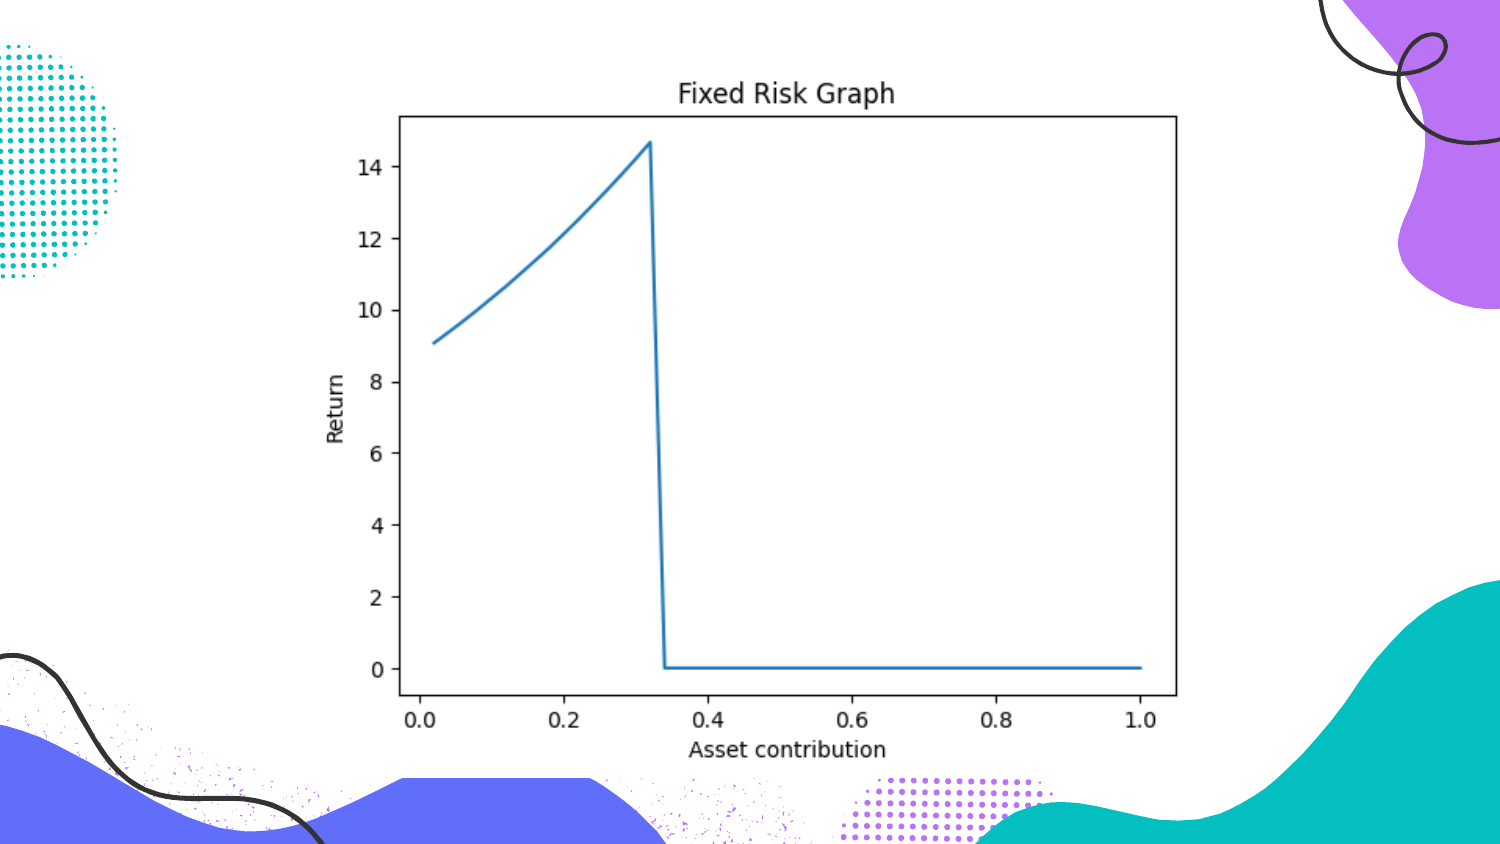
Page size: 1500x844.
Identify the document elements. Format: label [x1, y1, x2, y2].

picture [0, 658, 129, 785]
picture [140, 791, 298, 831]
picture [0, 66, 1190, 844]
